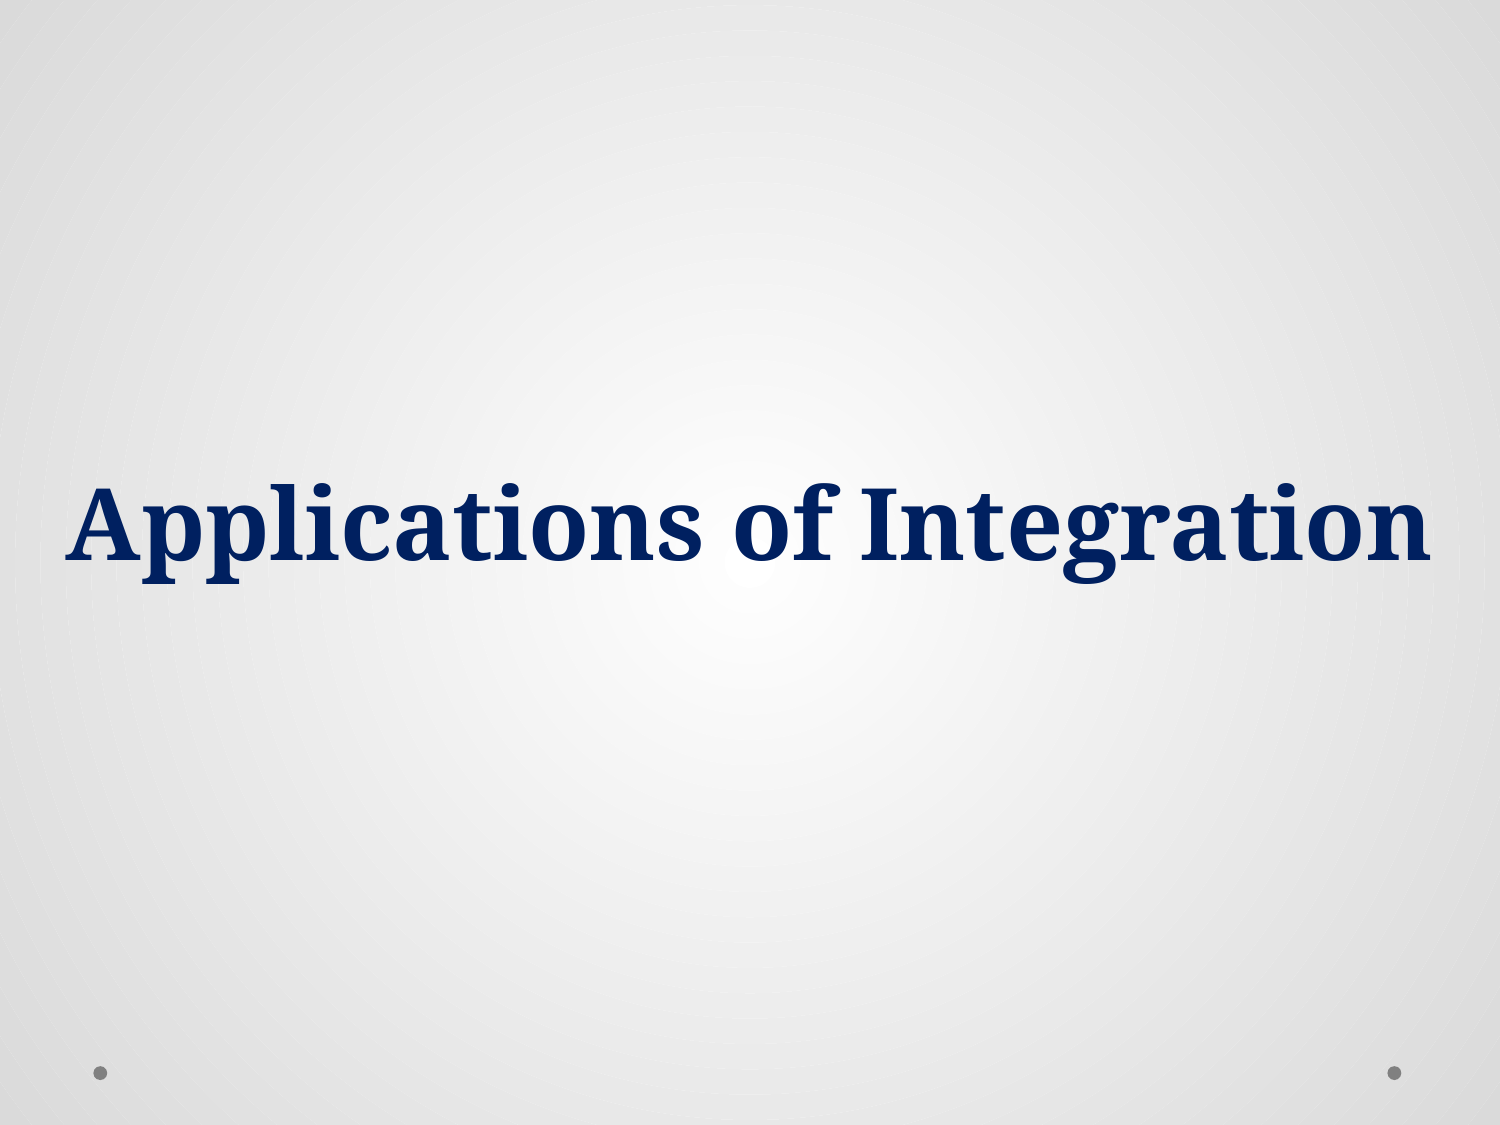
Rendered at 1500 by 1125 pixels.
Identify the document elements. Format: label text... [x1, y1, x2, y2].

text_box Applications of Integration [0, 474, 1500, 588]
